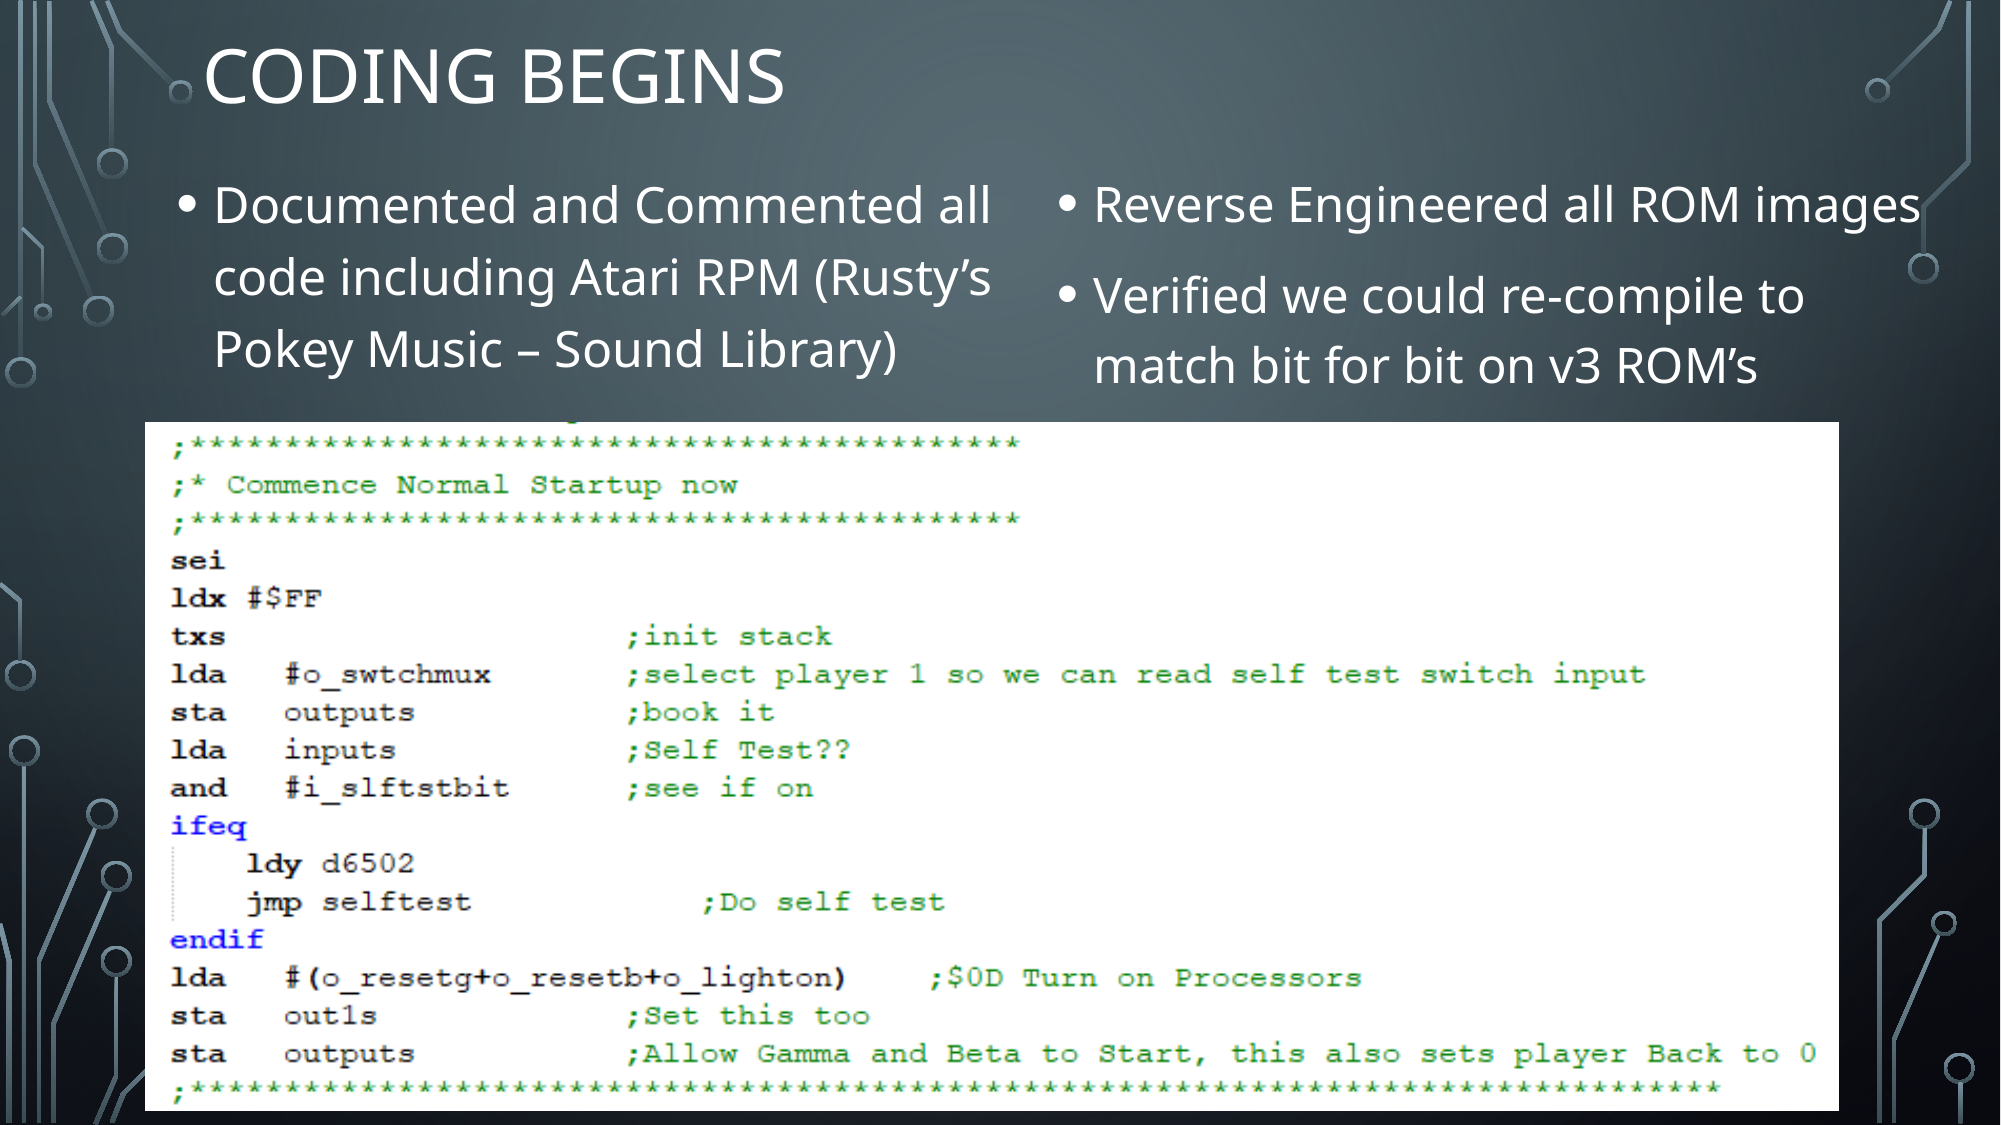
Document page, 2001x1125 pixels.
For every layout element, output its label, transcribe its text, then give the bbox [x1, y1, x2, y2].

list Documented and Commented all code including Atari RPM (Rusty’s Pokey Music – Sound Library) [161, 153, 1041, 422]
picture [145, 422, 1839, 1111]
title Coding Begins [187, 0, 1813, 153]
text_box Reverse Engineered all ROM images Verified we could re-compile to match bit for bit on v3 ROM’s [1041, 153, 1946, 471]
